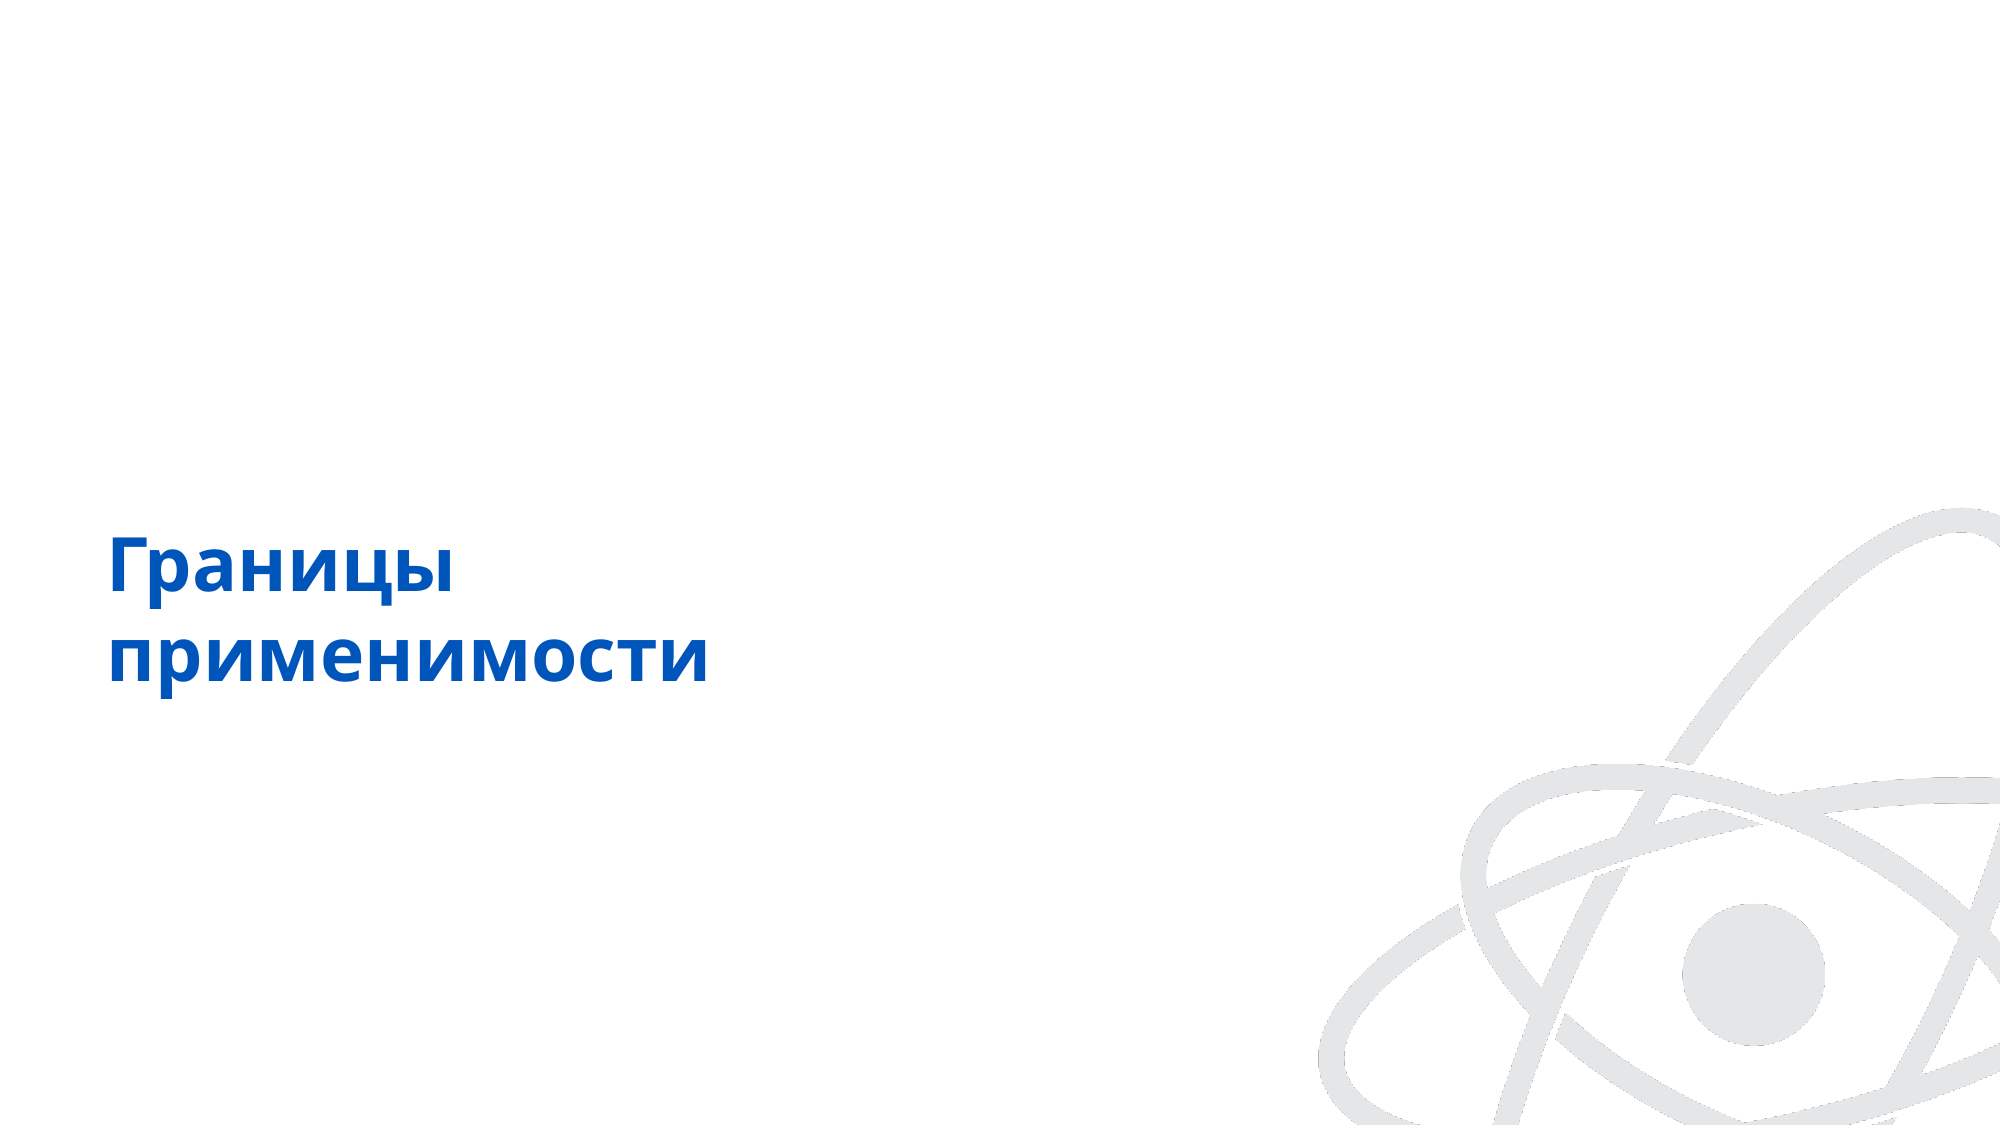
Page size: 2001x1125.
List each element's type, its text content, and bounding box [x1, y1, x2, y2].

list Границы применимости [91, 509, 920, 707]
picture [1220, 475, 2000, 1125]
